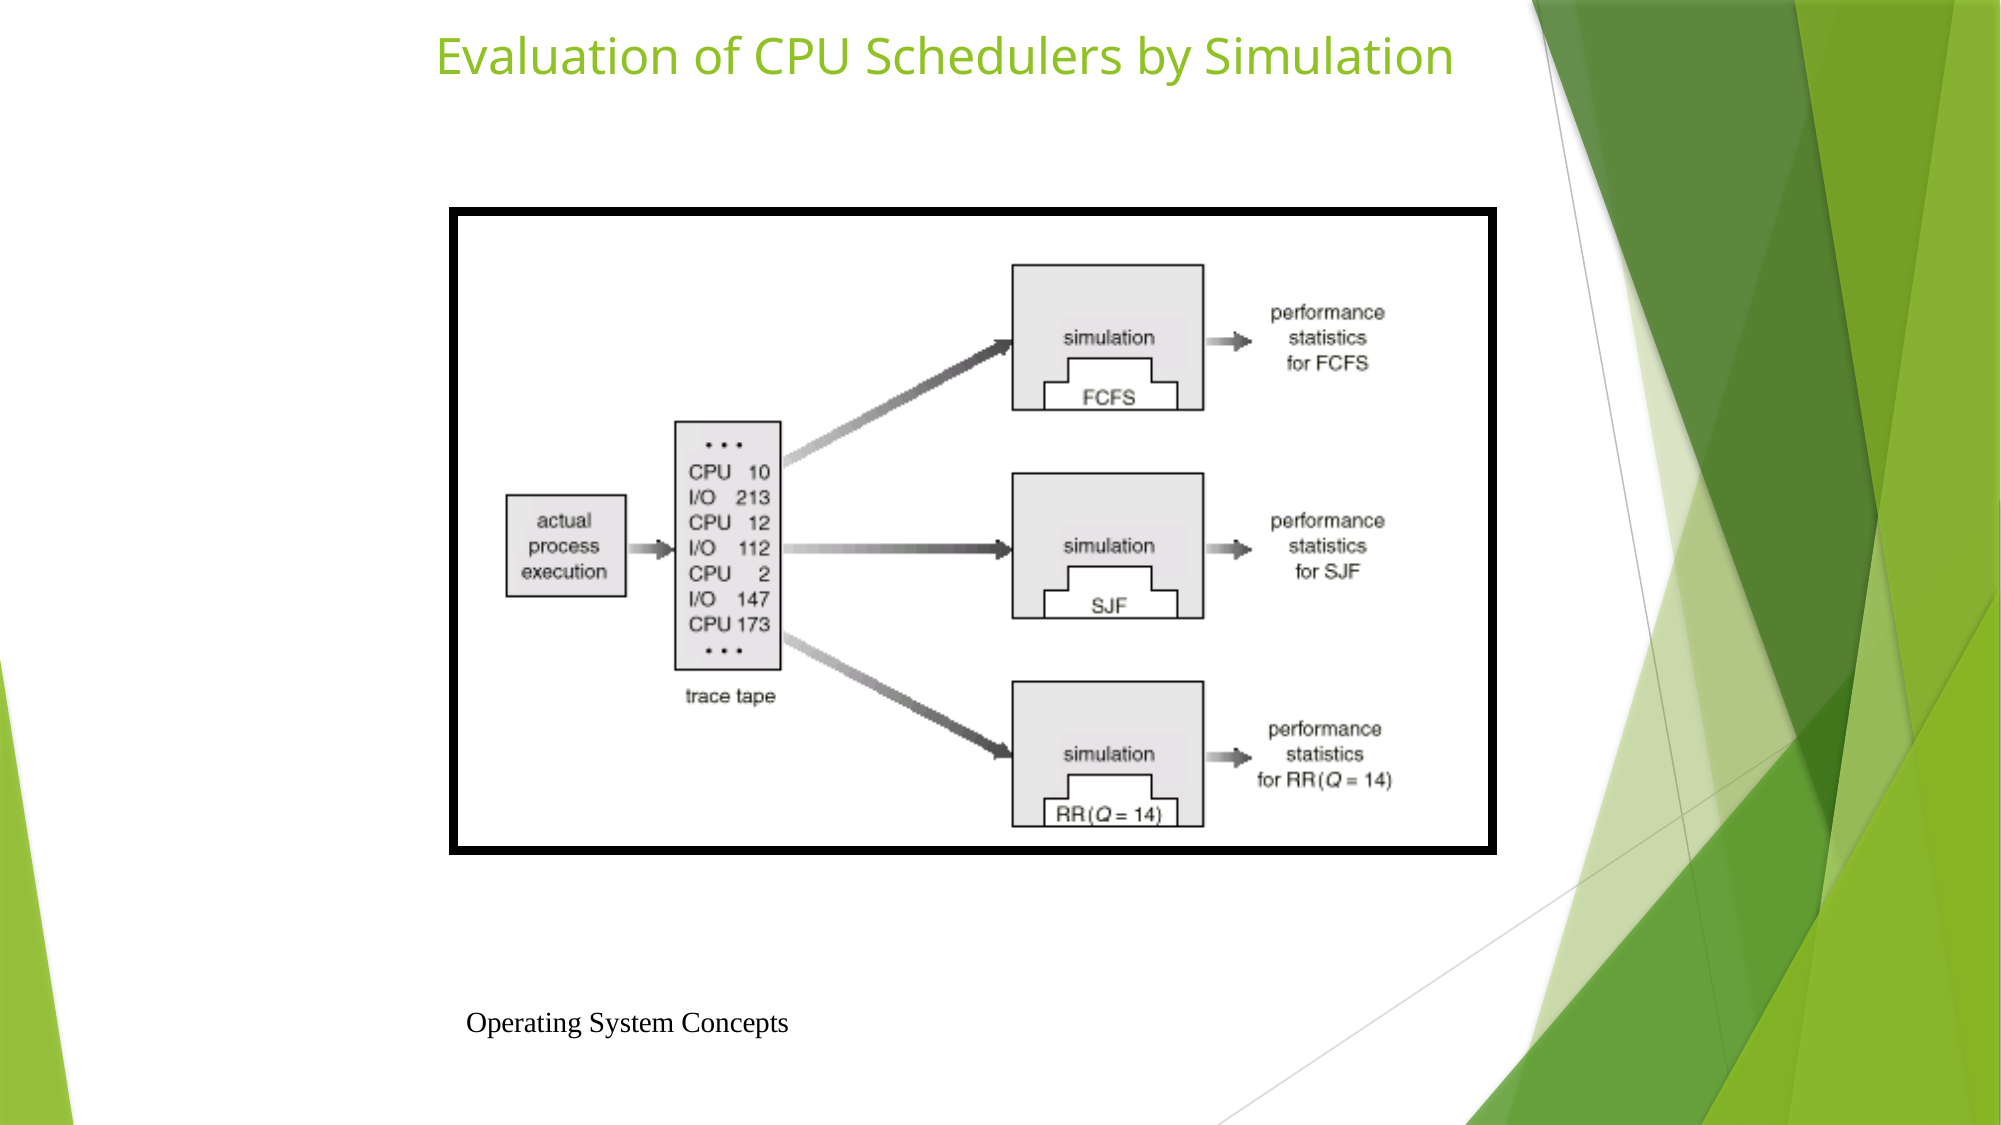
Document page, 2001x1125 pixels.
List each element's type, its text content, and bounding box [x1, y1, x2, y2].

title Evaluation of CPU Schedulers by Simulation [420, 17, 1691, 93]
picture [457, 215, 1489, 847]
footer Operating System Concepts [111, 991, 1145, 1051]
